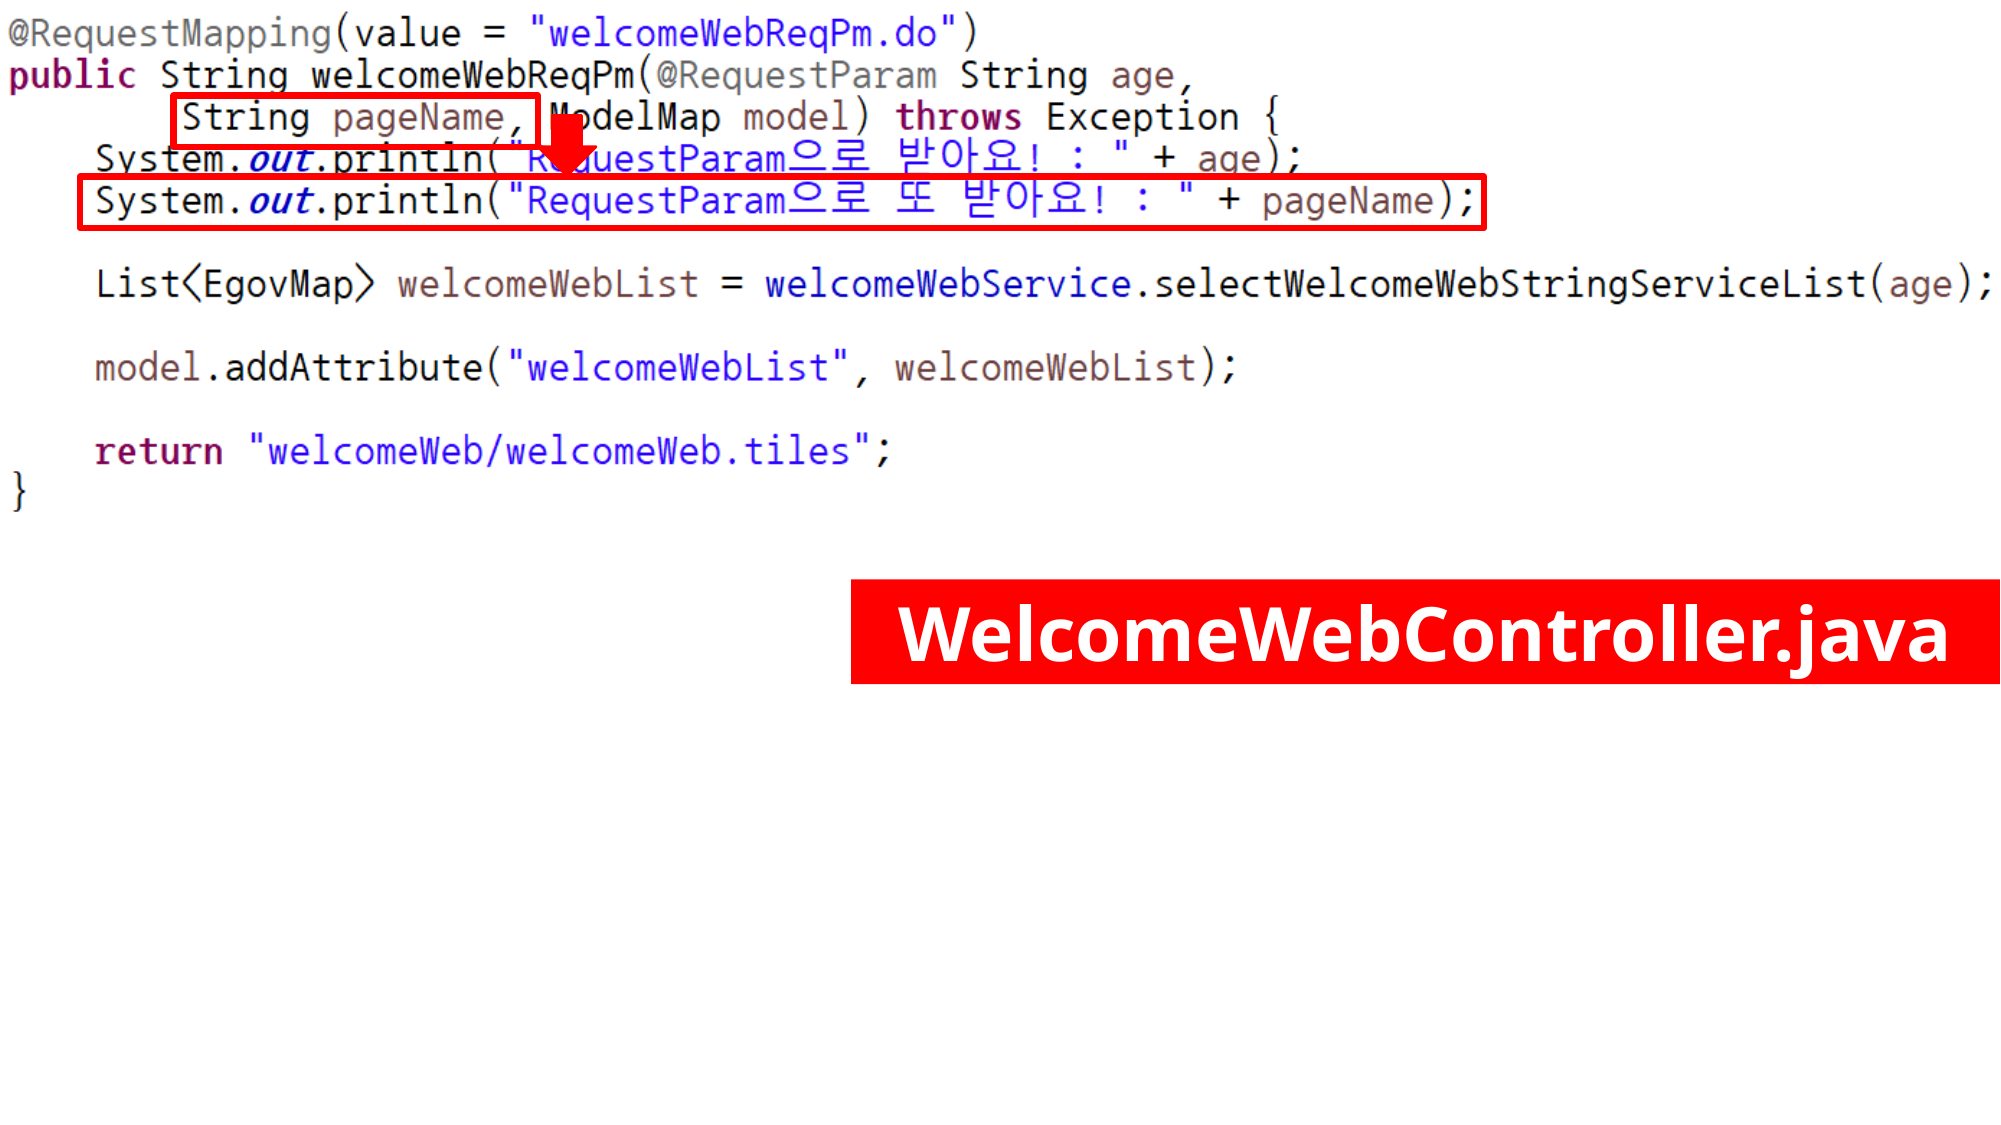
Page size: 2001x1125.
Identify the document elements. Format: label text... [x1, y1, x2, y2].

text_box WelcomeWebController.java [851, 579, 2000, 685]
picture [0, 5, 2000, 523]
